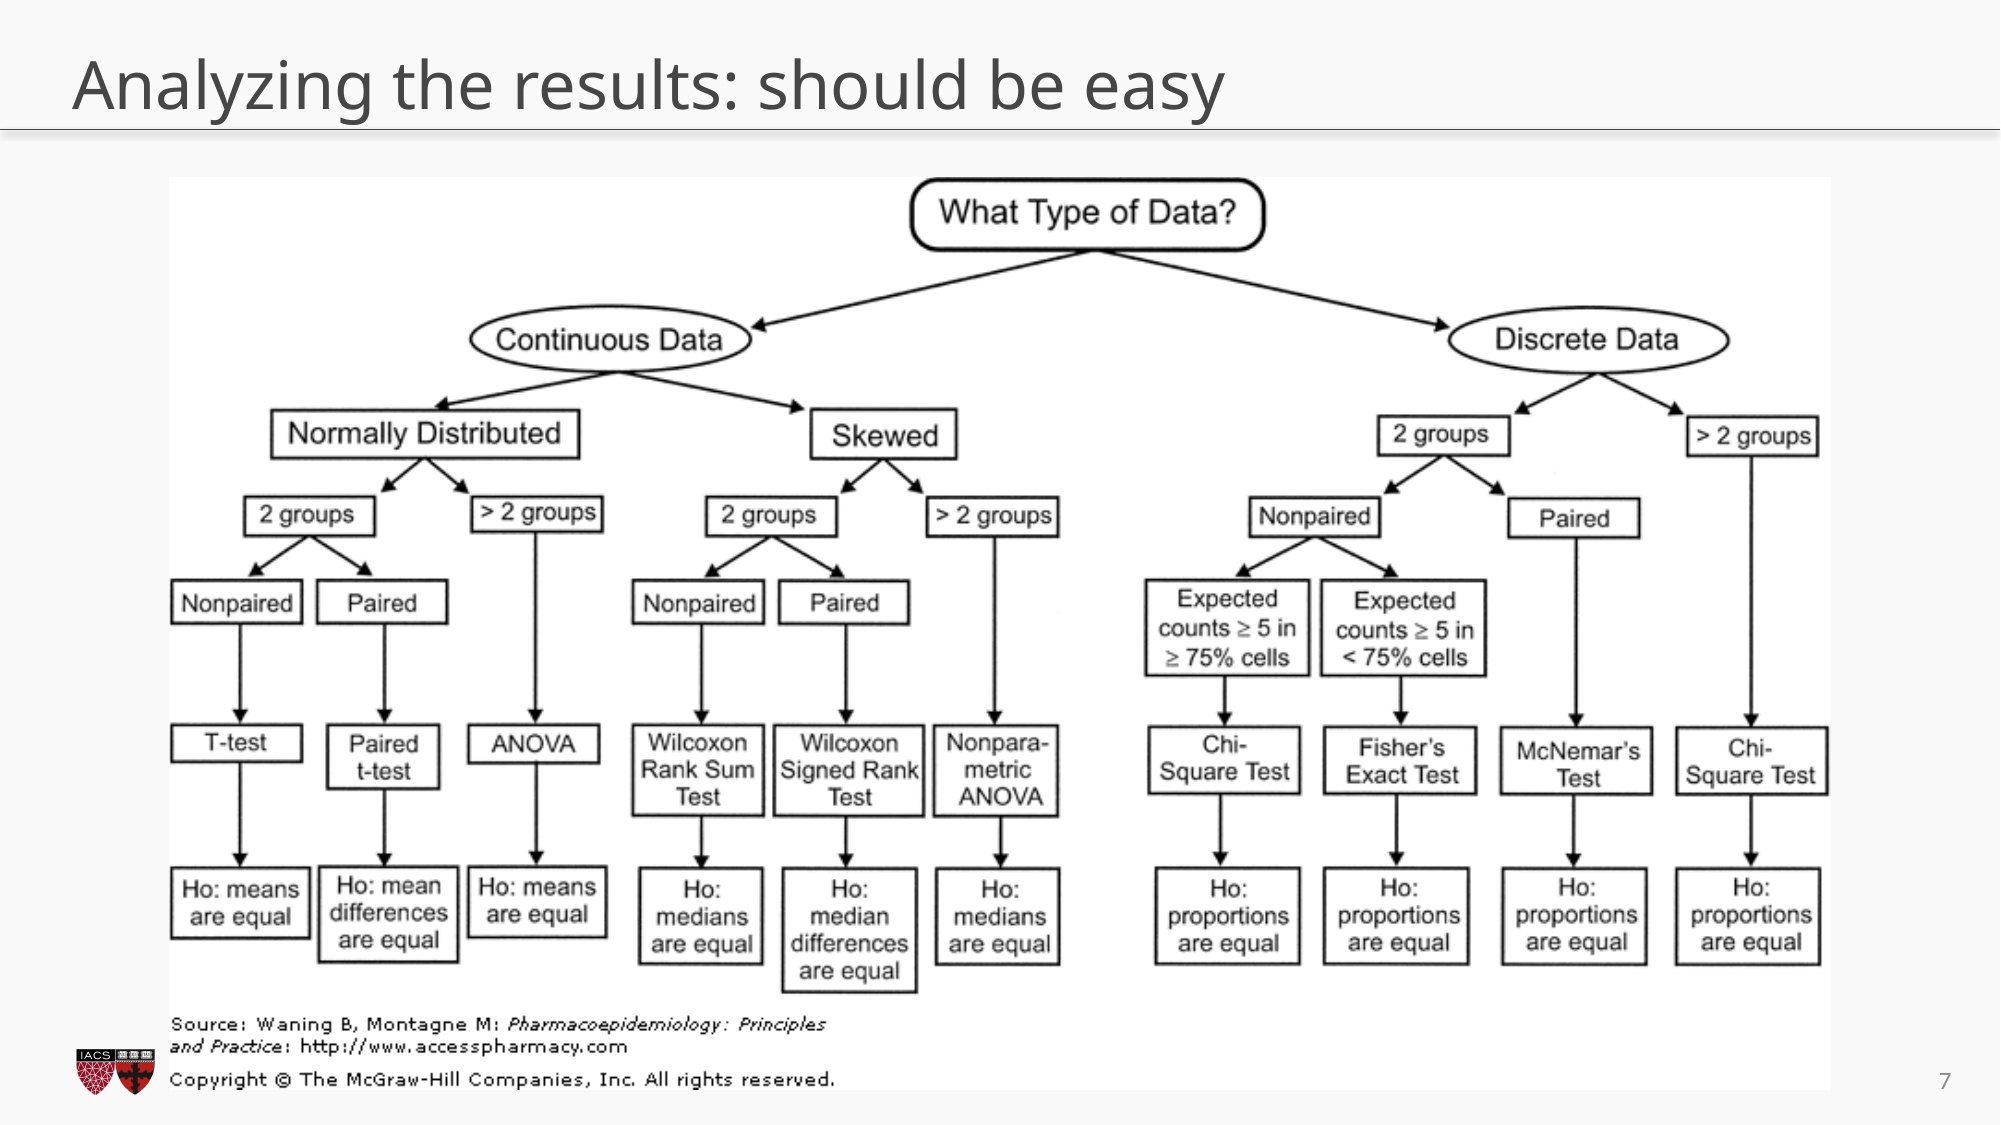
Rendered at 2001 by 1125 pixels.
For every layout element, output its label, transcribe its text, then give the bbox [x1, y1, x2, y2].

title Analyzing the results: should be easy [57, 35, 1943, 162]
picture [75, 1049, 155, 1095]
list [169, 177, 1831, 1090]
slide_number 7 [1500, 1050, 1967, 1110]
